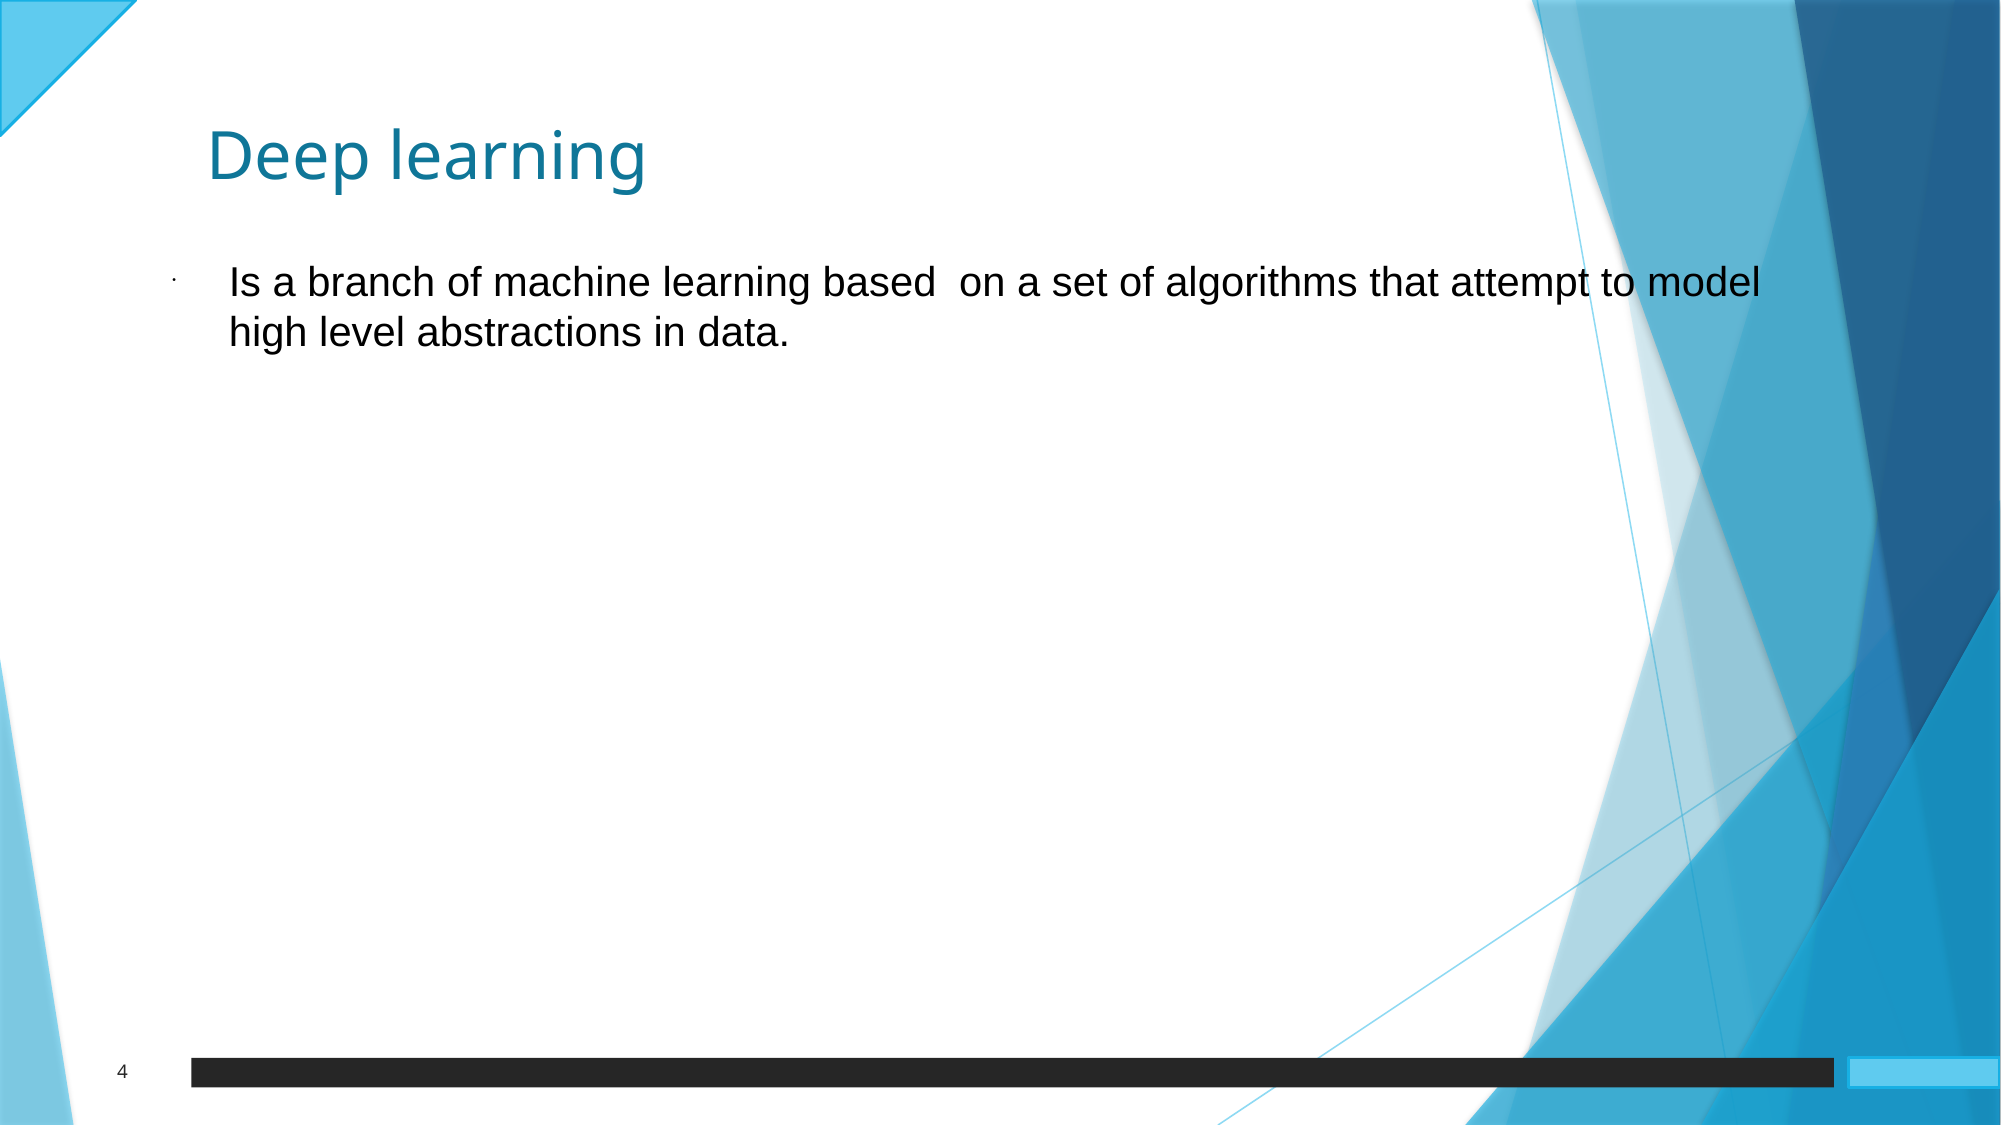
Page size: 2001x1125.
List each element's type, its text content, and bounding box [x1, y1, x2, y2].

text_box [190, 1056, 1835, 1089]
text_box Is a branch of machine learning based on a set of algorithms that attempt to model high level abstractions in data. [157, 247, 1789, 363]
text_box Deep learning [191, 105, 798, 201]
text_box [0, 0, 138, 137]
slide_number 4 [67, 1042, 178, 1103]
text_box [1847, 1056, 2000, 1089]
